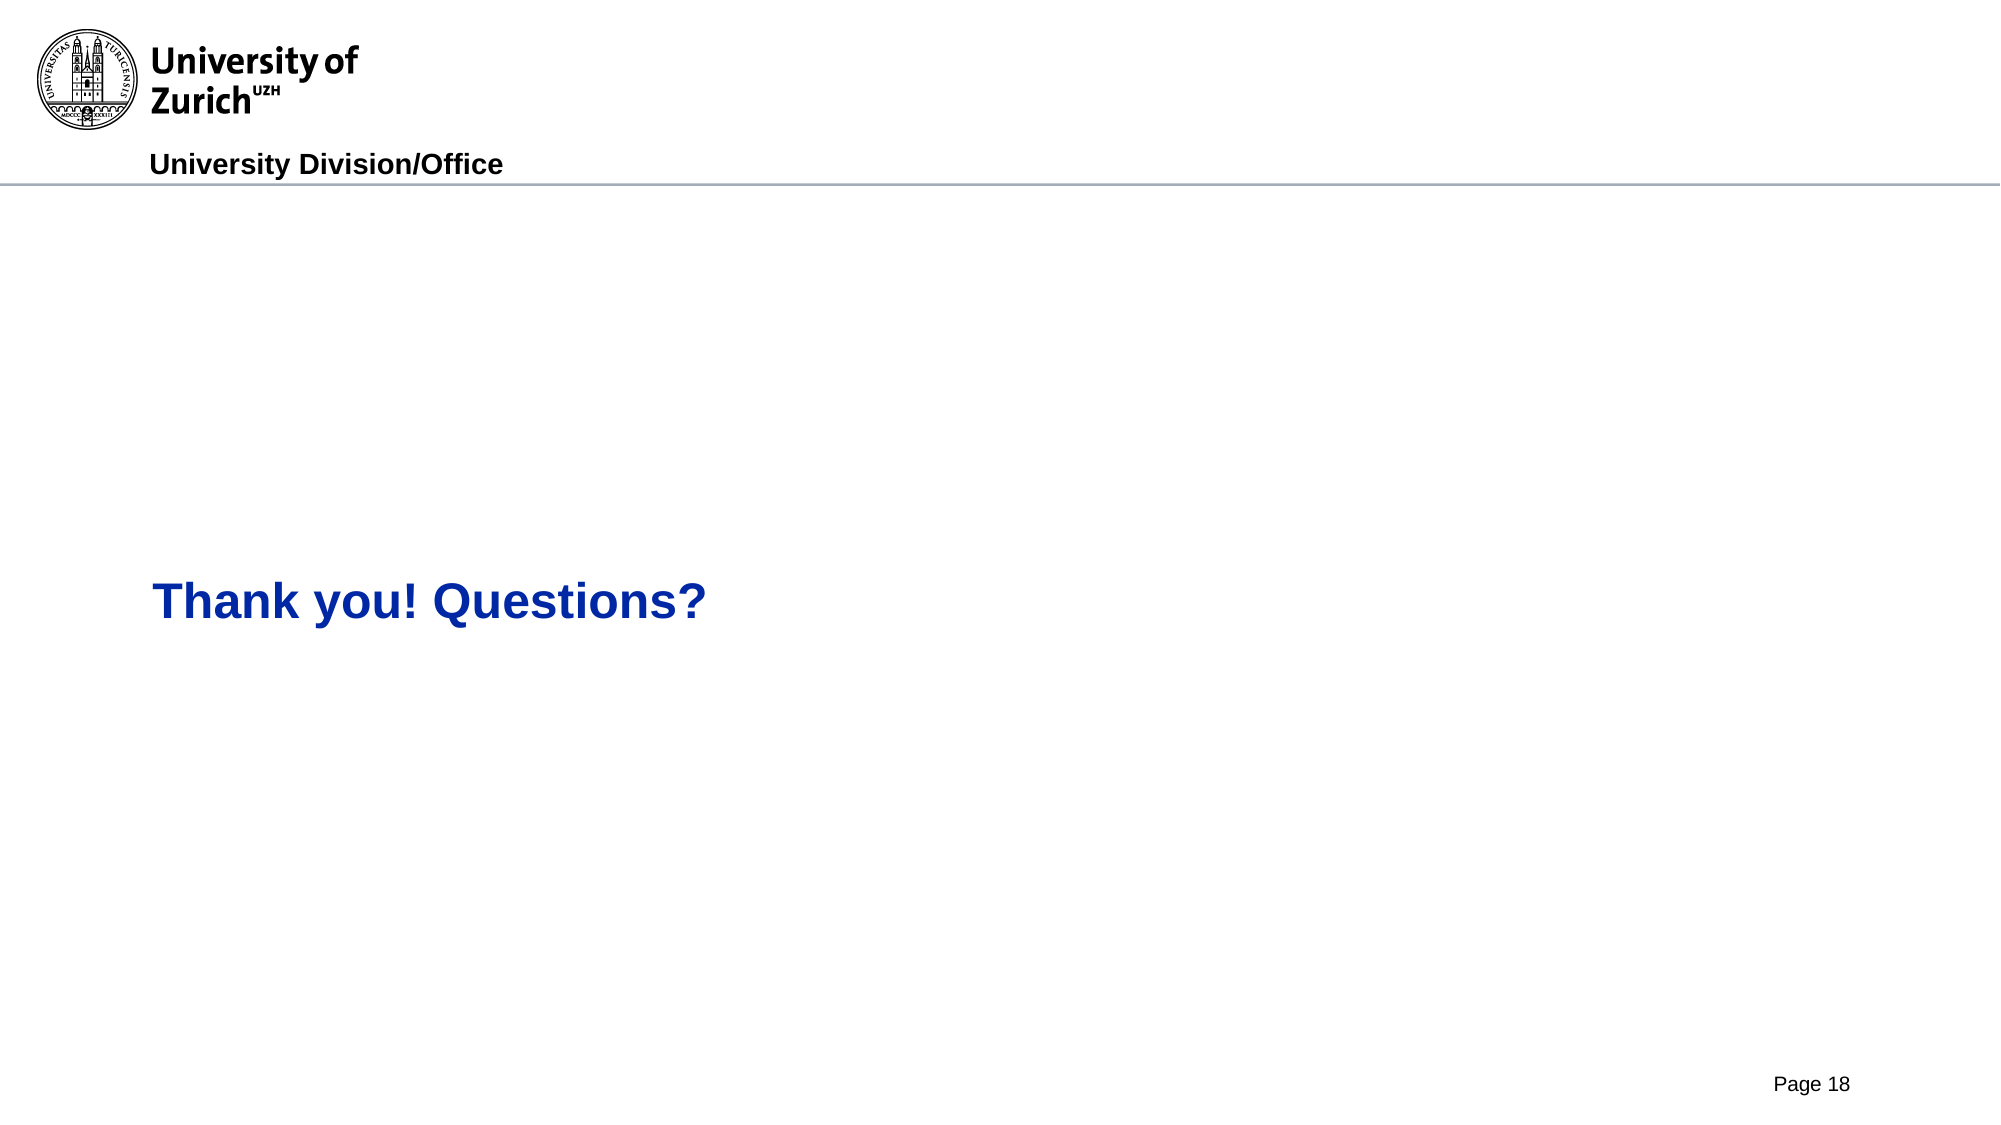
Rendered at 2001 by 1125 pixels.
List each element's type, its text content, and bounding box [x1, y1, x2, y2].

title Thank you! Questions? [152, 562, 1854, 693]
picture [31, 23, 365, 136]
slide_number Page 18 [1714, 1070, 1851, 1106]
